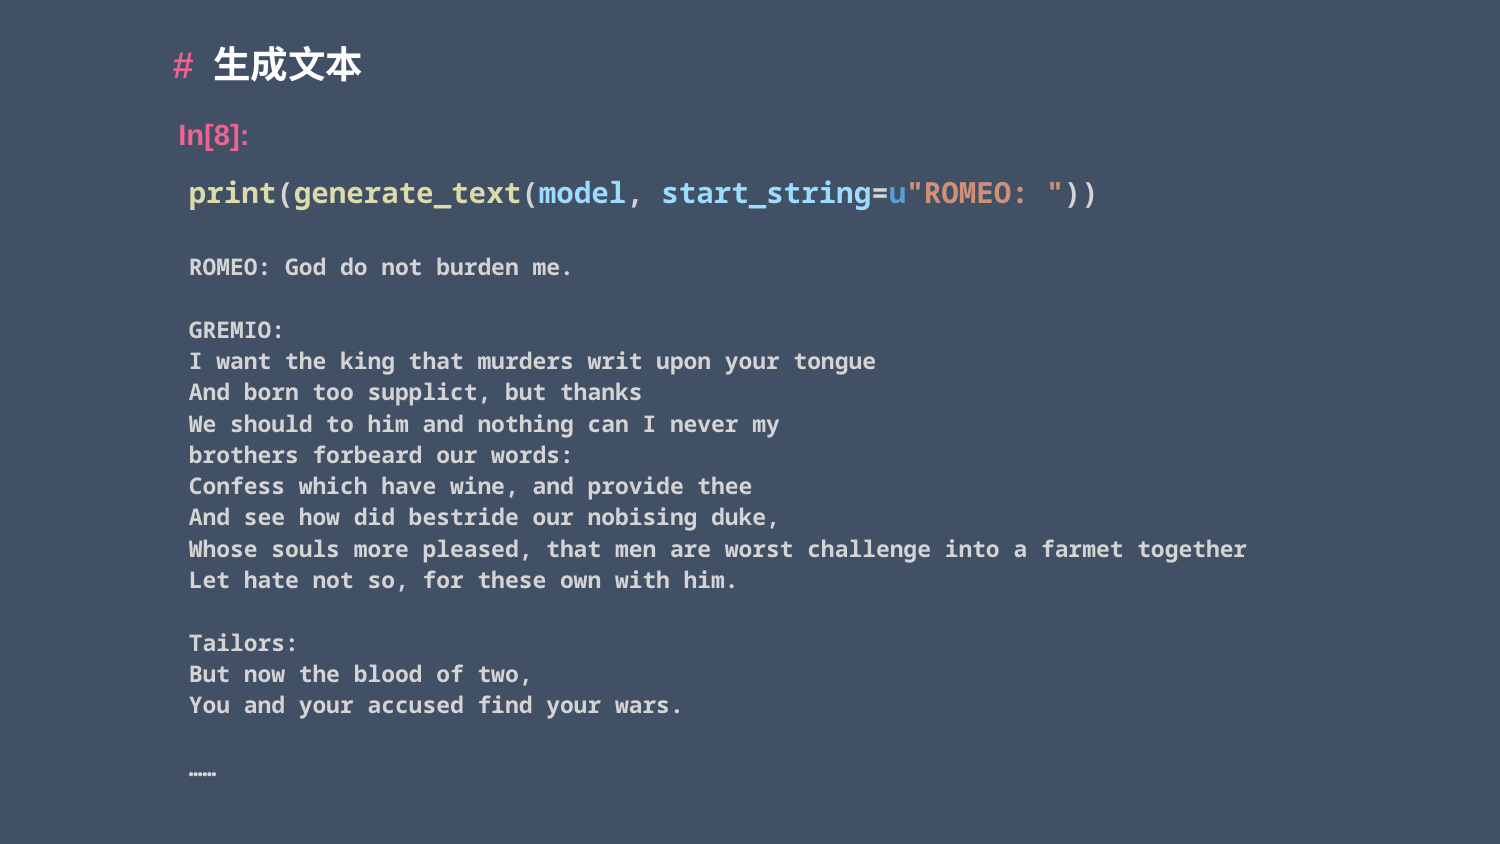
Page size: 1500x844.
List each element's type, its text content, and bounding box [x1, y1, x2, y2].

text_box In[8]: [163, 108, 274, 159]
text_box # 生成文本 [163, 32, 1337, 102]
subtitle [163, 148, 1337, 772]
text_box print(generate_text(model, start_string=u"ROMEO: ")) ROMEO: God do not burden me. GREMIO: I want the king that murders writ upon your tongue And born too supplict, but thanks We should to him and nothing can I never my brothers forbeard our words: Confess which have wine, and provide thee And see how did bestride our nobising duke, Whose souls more pleased, that men are worst challenge into a farmet together Let hate not so, for these own with him. Tailors: But now the blood of two, You and your accused find your wars. …… [174, 166, 1411, 789]
